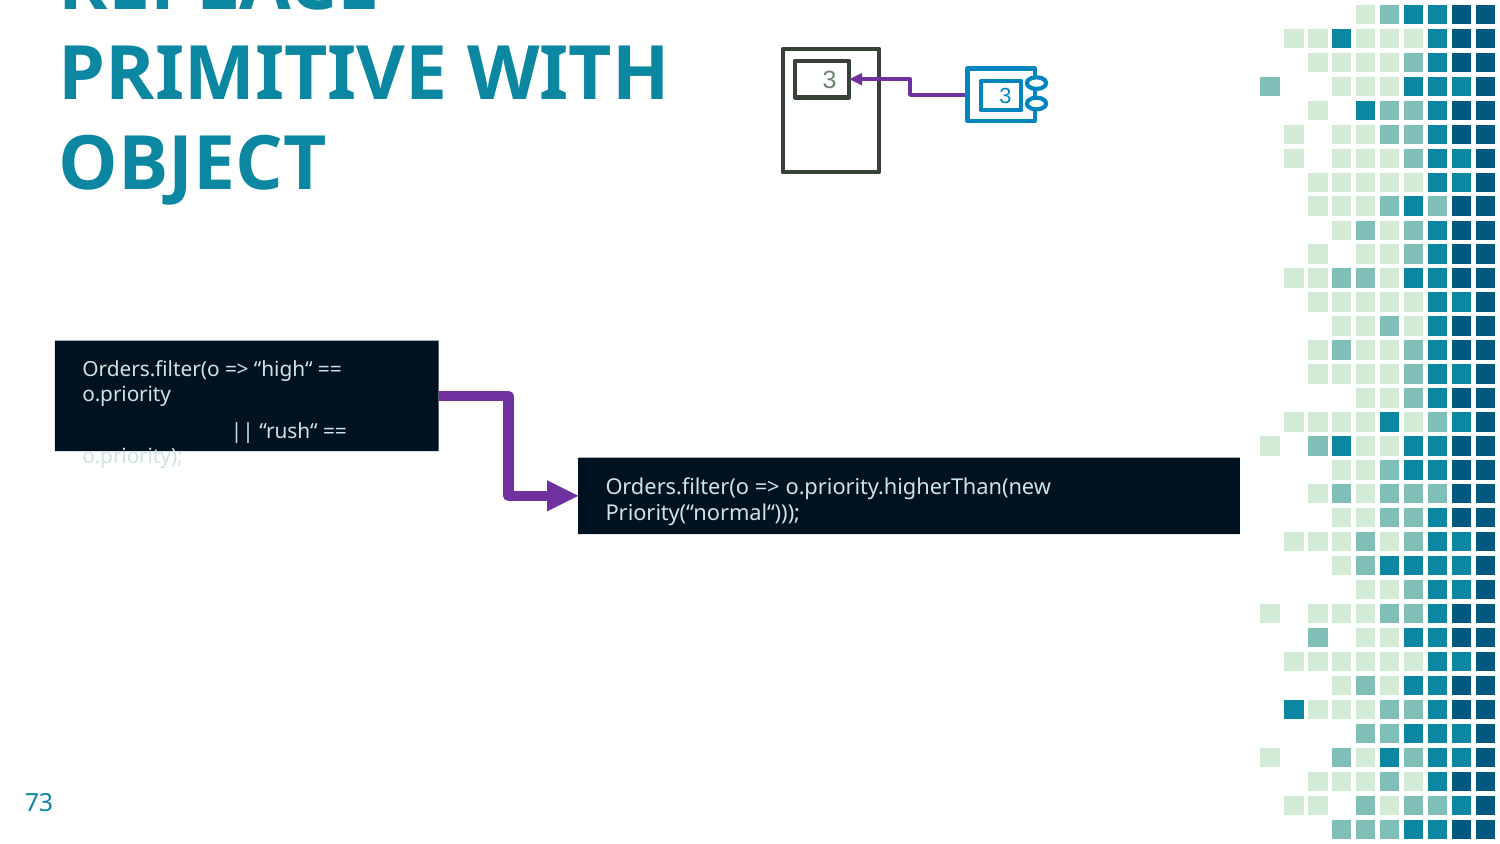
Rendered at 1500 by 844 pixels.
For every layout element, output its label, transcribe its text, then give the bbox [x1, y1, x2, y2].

text_box [781, 47, 881, 174]
title REPLACE PRIMITIVE WITH OBJECT [43, 79, 715, 221]
text_box [1015, 79, 1023, 112]
text_box [838, 59, 851, 100]
text_box 3 [988, 74, 1015, 116]
slide_number 73 [9, 771, 100, 837]
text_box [849, 78, 969, 95]
list Orders.filter(o => “high“ == o.priority || “rush“ == o.priority); [54, 340, 439, 452]
text_box Orders.filter(o => o.priority.higherThan(new Priority(“normal“))); [578, 457, 1240, 535]
text_box [1024, 95, 1049, 112]
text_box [438, 395, 579, 497]
text_box [979, 79, 988, 112]
text_box [1024, 75, 1049, 92]
text_box [793, 59, 811, 100]
text_box 3 [811, 56, 838, 101]
text_box [965, 66, 1037, 123]
